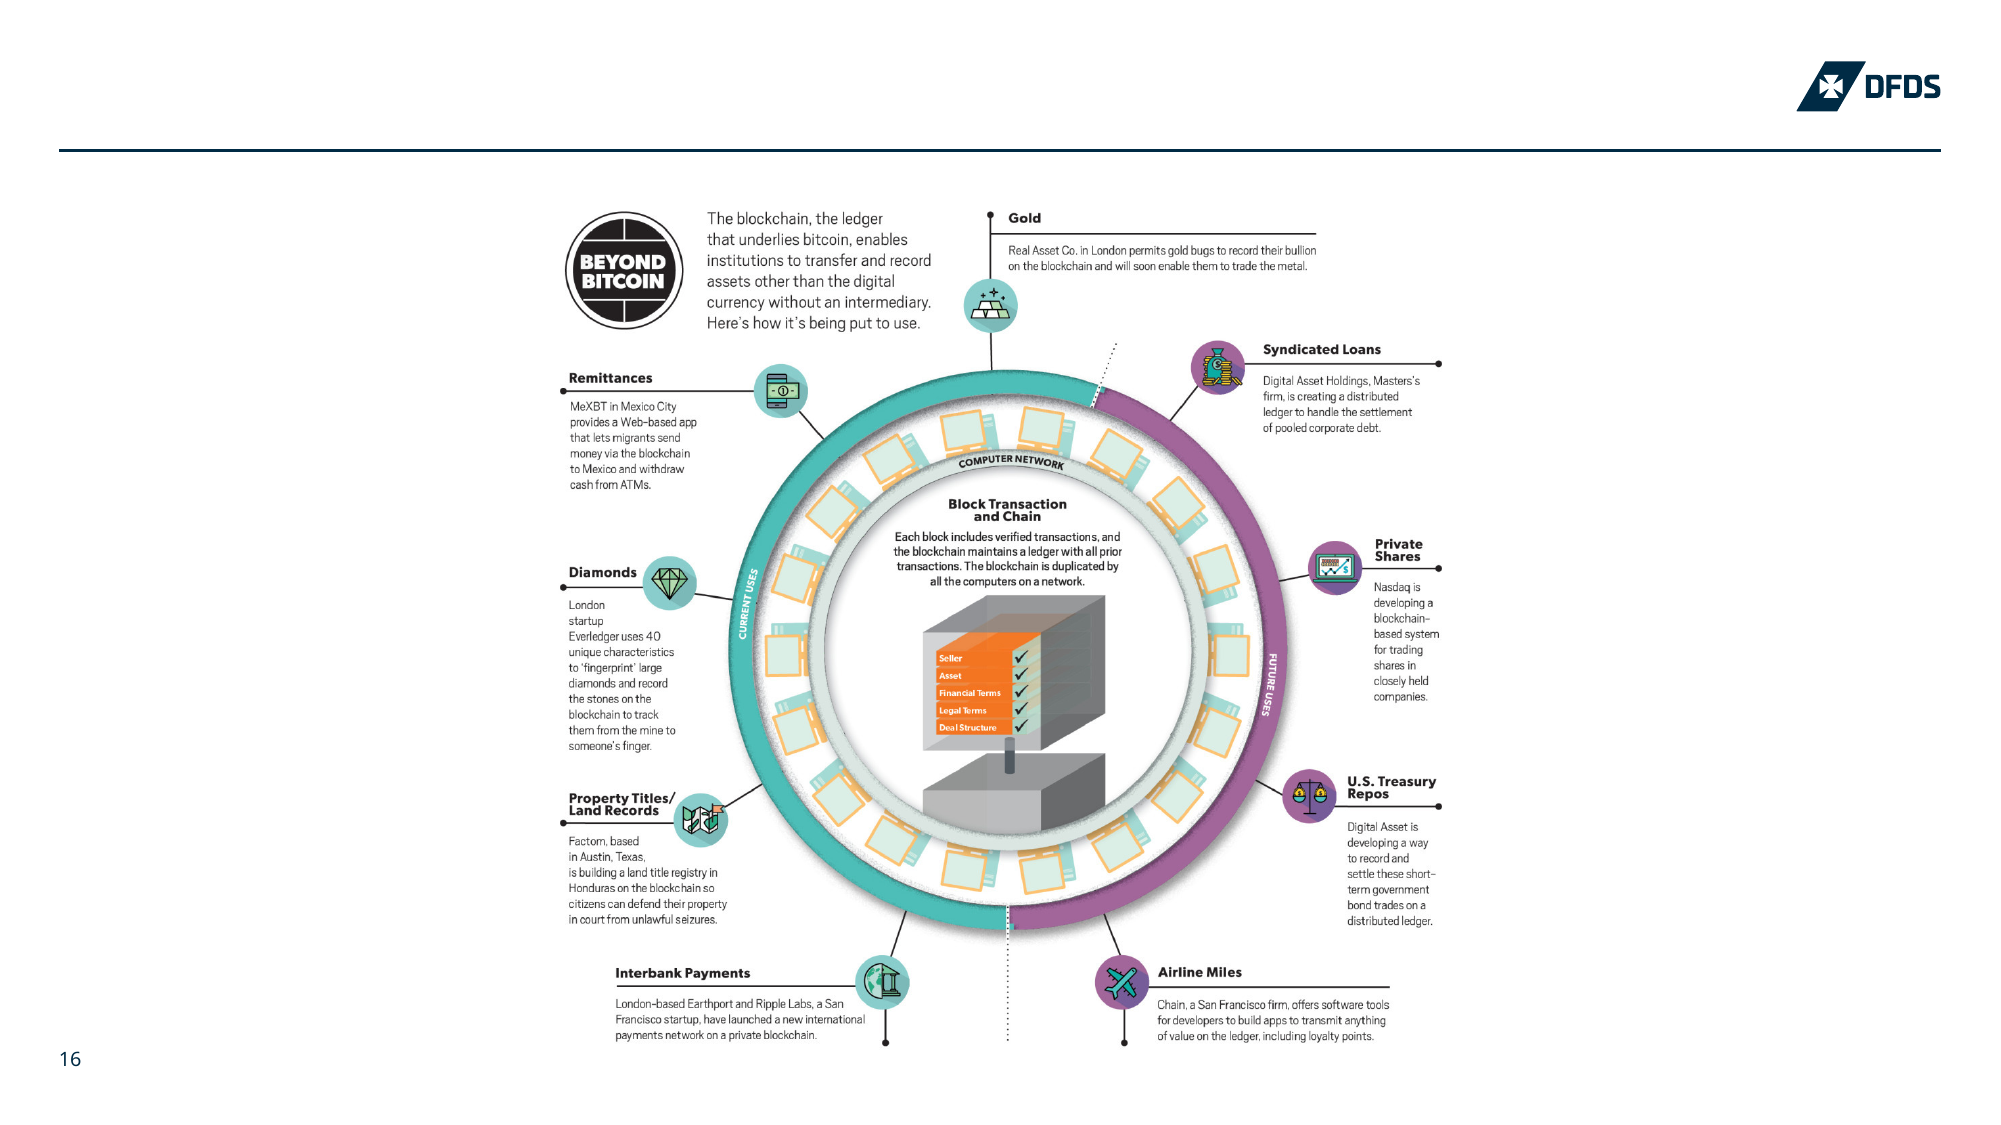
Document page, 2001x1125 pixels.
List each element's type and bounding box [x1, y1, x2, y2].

picture [500, 166, 1500, 1091]
